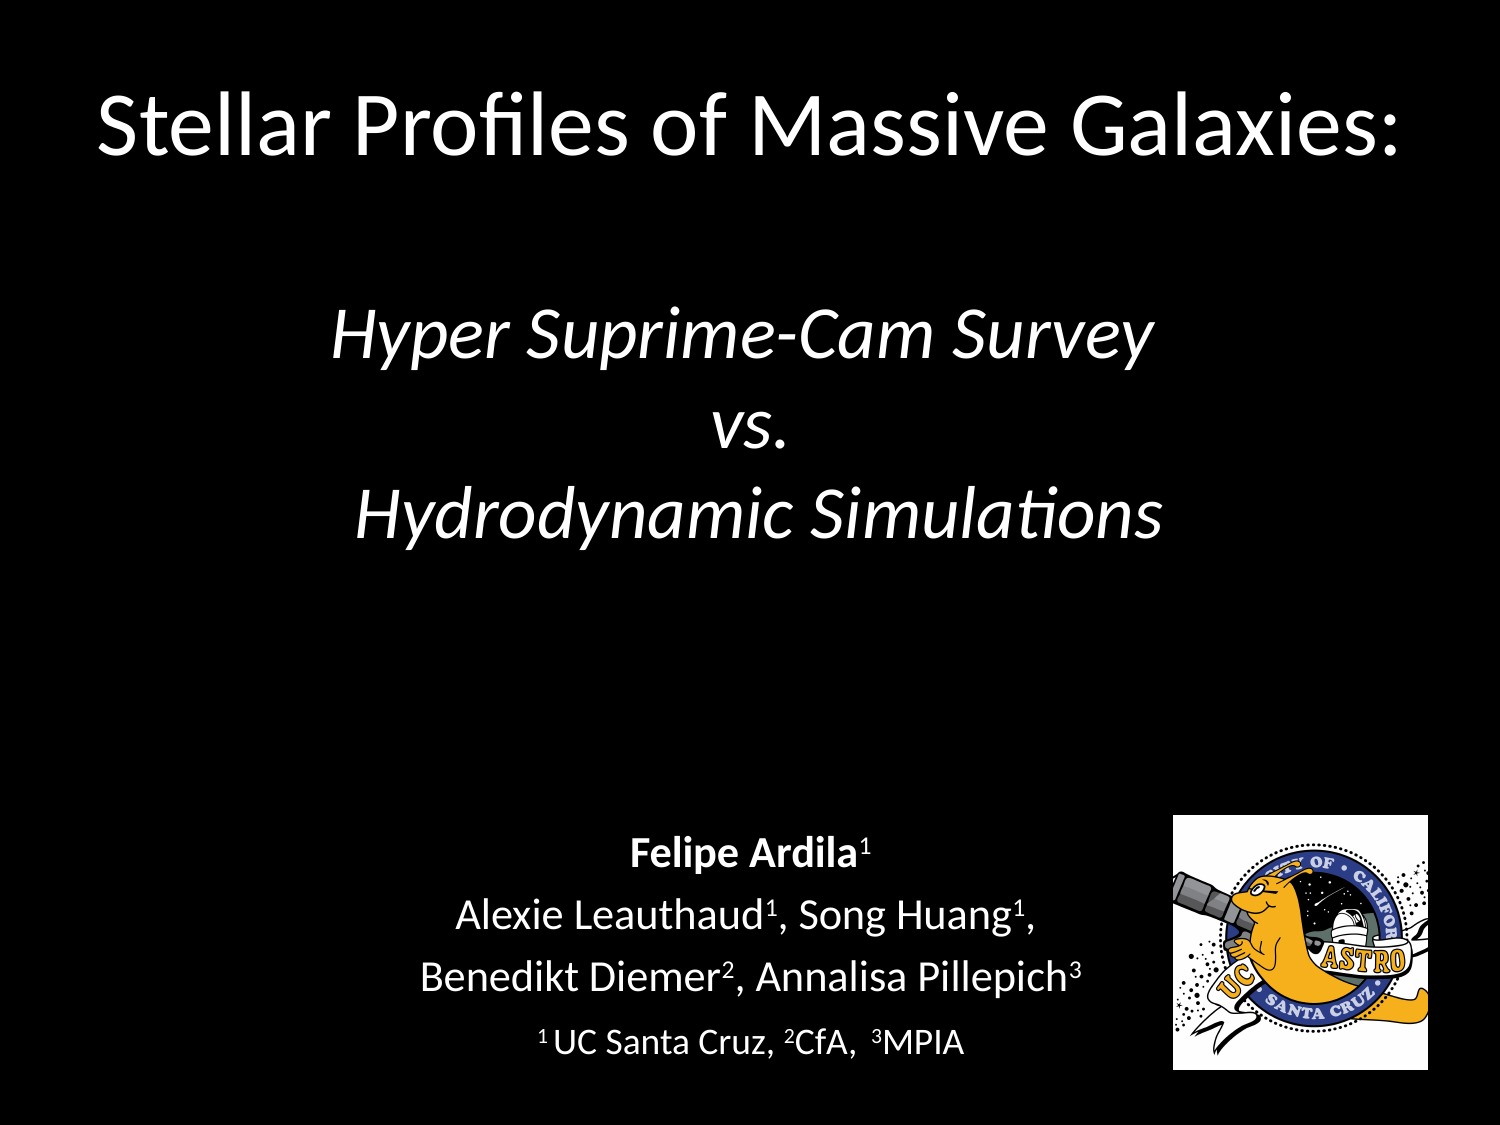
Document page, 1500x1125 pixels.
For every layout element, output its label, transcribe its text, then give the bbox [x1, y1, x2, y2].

subtitle Felipe Ardila1 Alexie Leauthaud1, Song Huang1, Benedikt Diemer2, Annalisa Pillepich3 [74, 815, 1171, 1009]
title Stellar Profiles of Massive Galaxies: Hyper Suprime-Cam Survey vs. Hydrodynamic Simulations [74, 59, 1428, 559]
text_box 1 UC Santa Cruz, 2CfA, 3MPIA [74, 1009, 1167, 1070]
picture [1172, 815, 1428, 1071]
